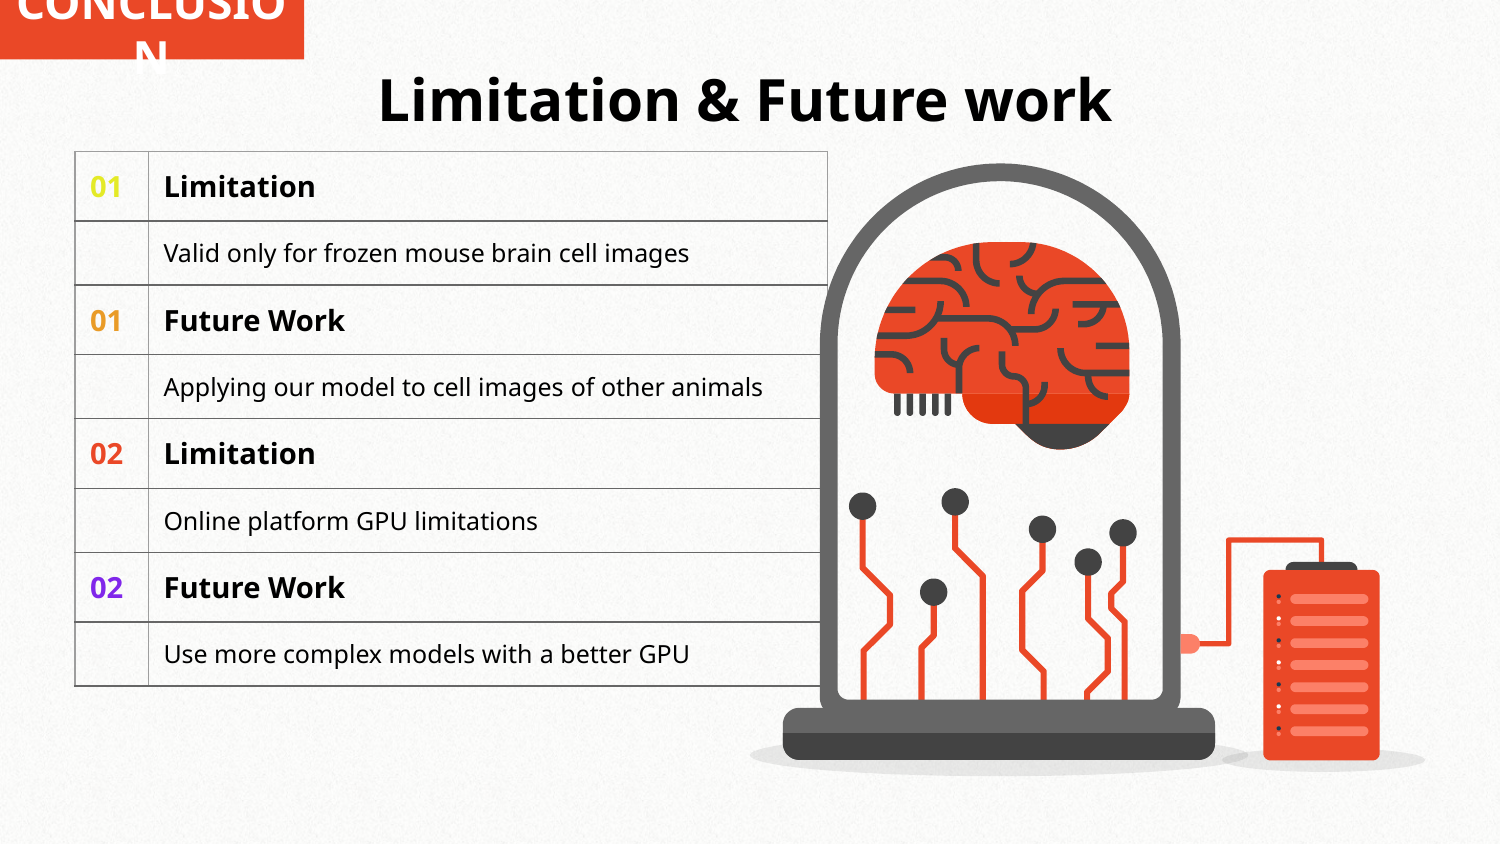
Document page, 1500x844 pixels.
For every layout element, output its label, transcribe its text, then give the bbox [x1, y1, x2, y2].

table_cell Use more complex models with a better GPU [149, 623, 744, 685]
table_cell [76, 355, 148, 418]
table_cell Future Work [149, 286, 744, 354]
table_header Limitation [149, 152, 827, 220]
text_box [749, 163, 1426, 777]
table_cell Valid only for frozen mouse brain cell images [149, 222, 744, 284]
table_cell [76, 623, 148, 685]
title Limitation & Future work [0, 67, 1491, 129]
table_cell 02 [76, 553, 148, 621]
table_header 01 [76, 152, 148, 220]
table_cell Future Work [149, 553, 744, 621]
table_cell 01 [76, 286, 148, 354]
table_cell [76, 222, 148, 284]
table_cell [76, 489, 148, 552]
text_box CONCLUSION [0, 0, 305, 60]
table_cell Applying our model to cell images of other animals [149, 355, 744, 418]
table_cell 02 [76, 419, 148, 488]
table_cell Online platform GPU limitations [149, 489, 744, 552]
table_cell Limitation [149, 419, 744, 488]
